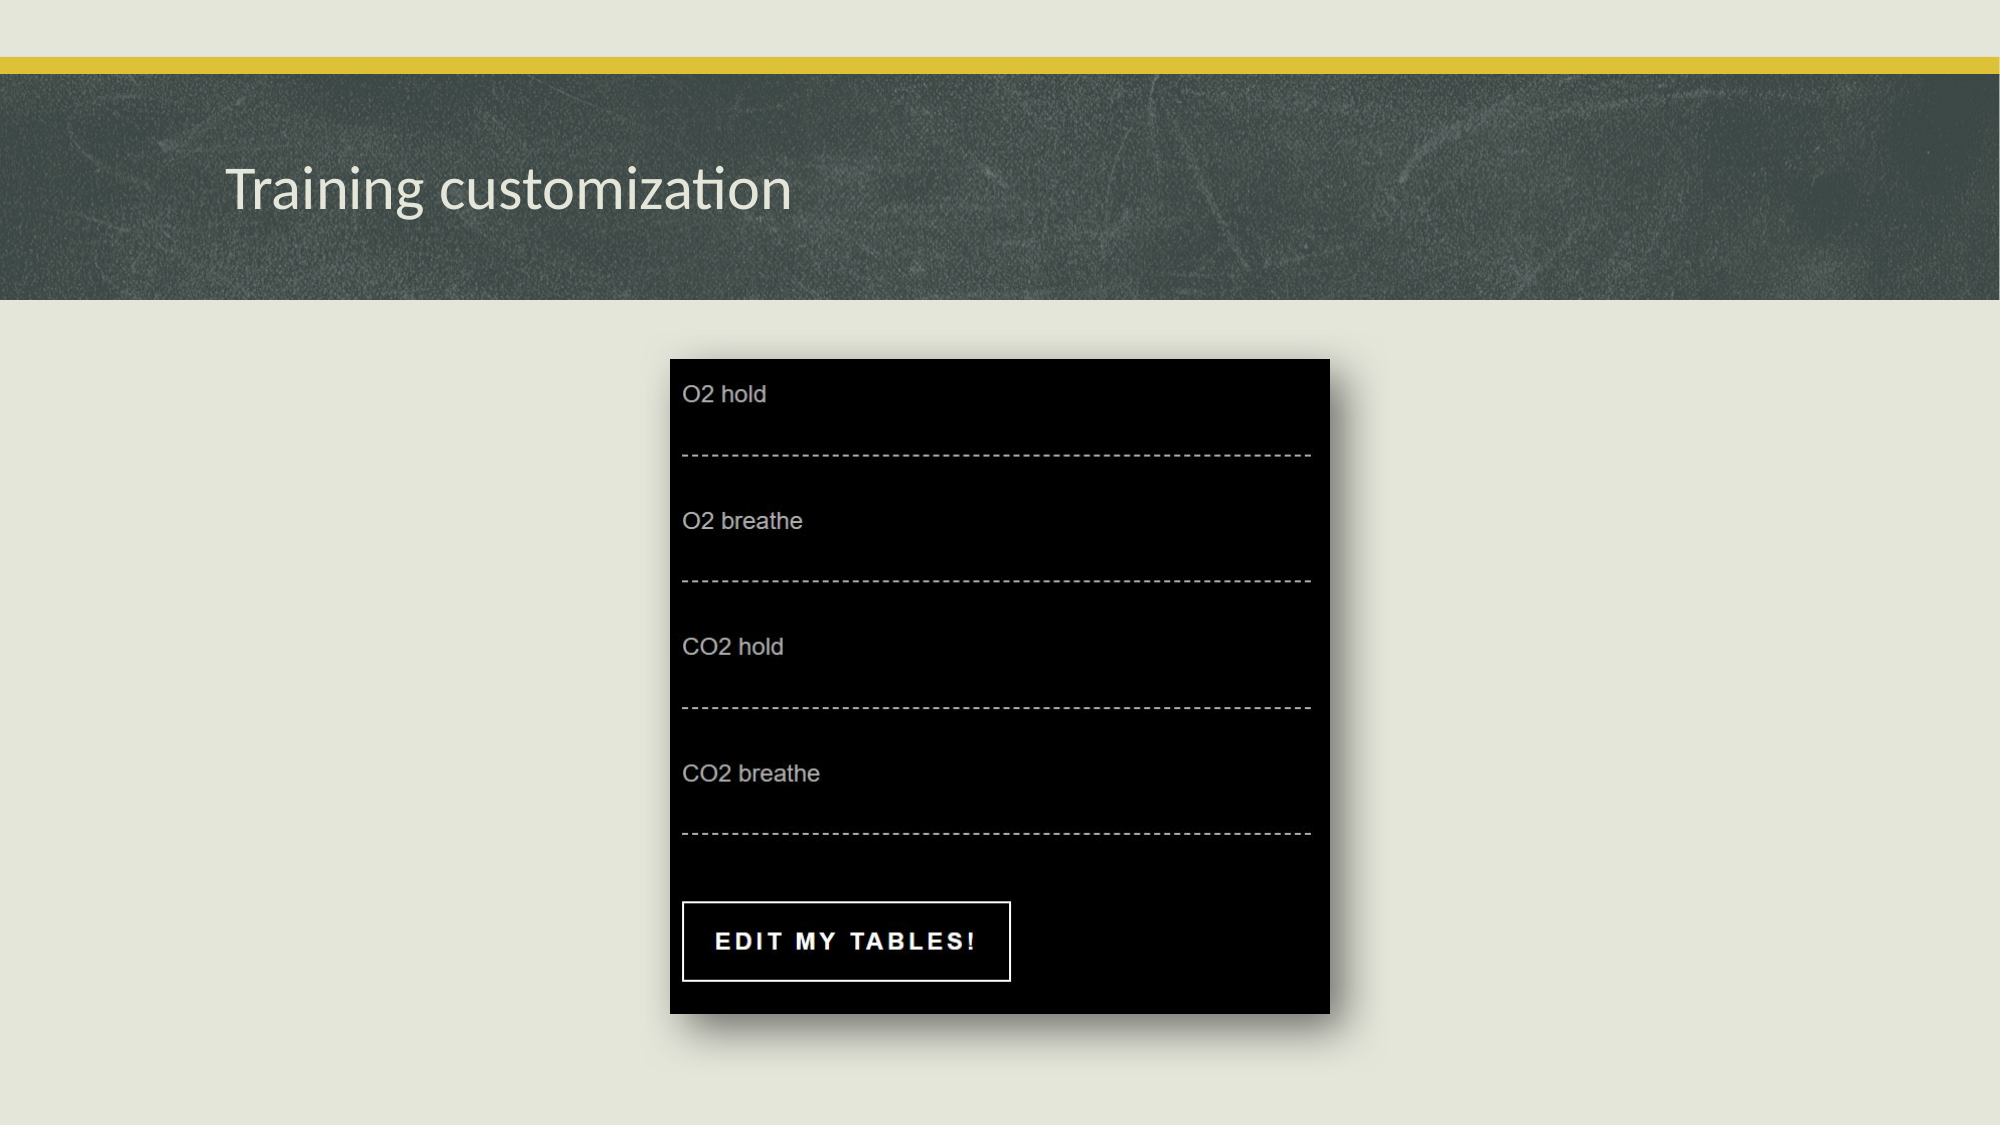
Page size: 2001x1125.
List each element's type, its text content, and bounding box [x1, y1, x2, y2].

title Training customization [210, 76, 1790, 300]
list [670, 359, 1330, 1014]
picture [0, 74, 2000, 300]
